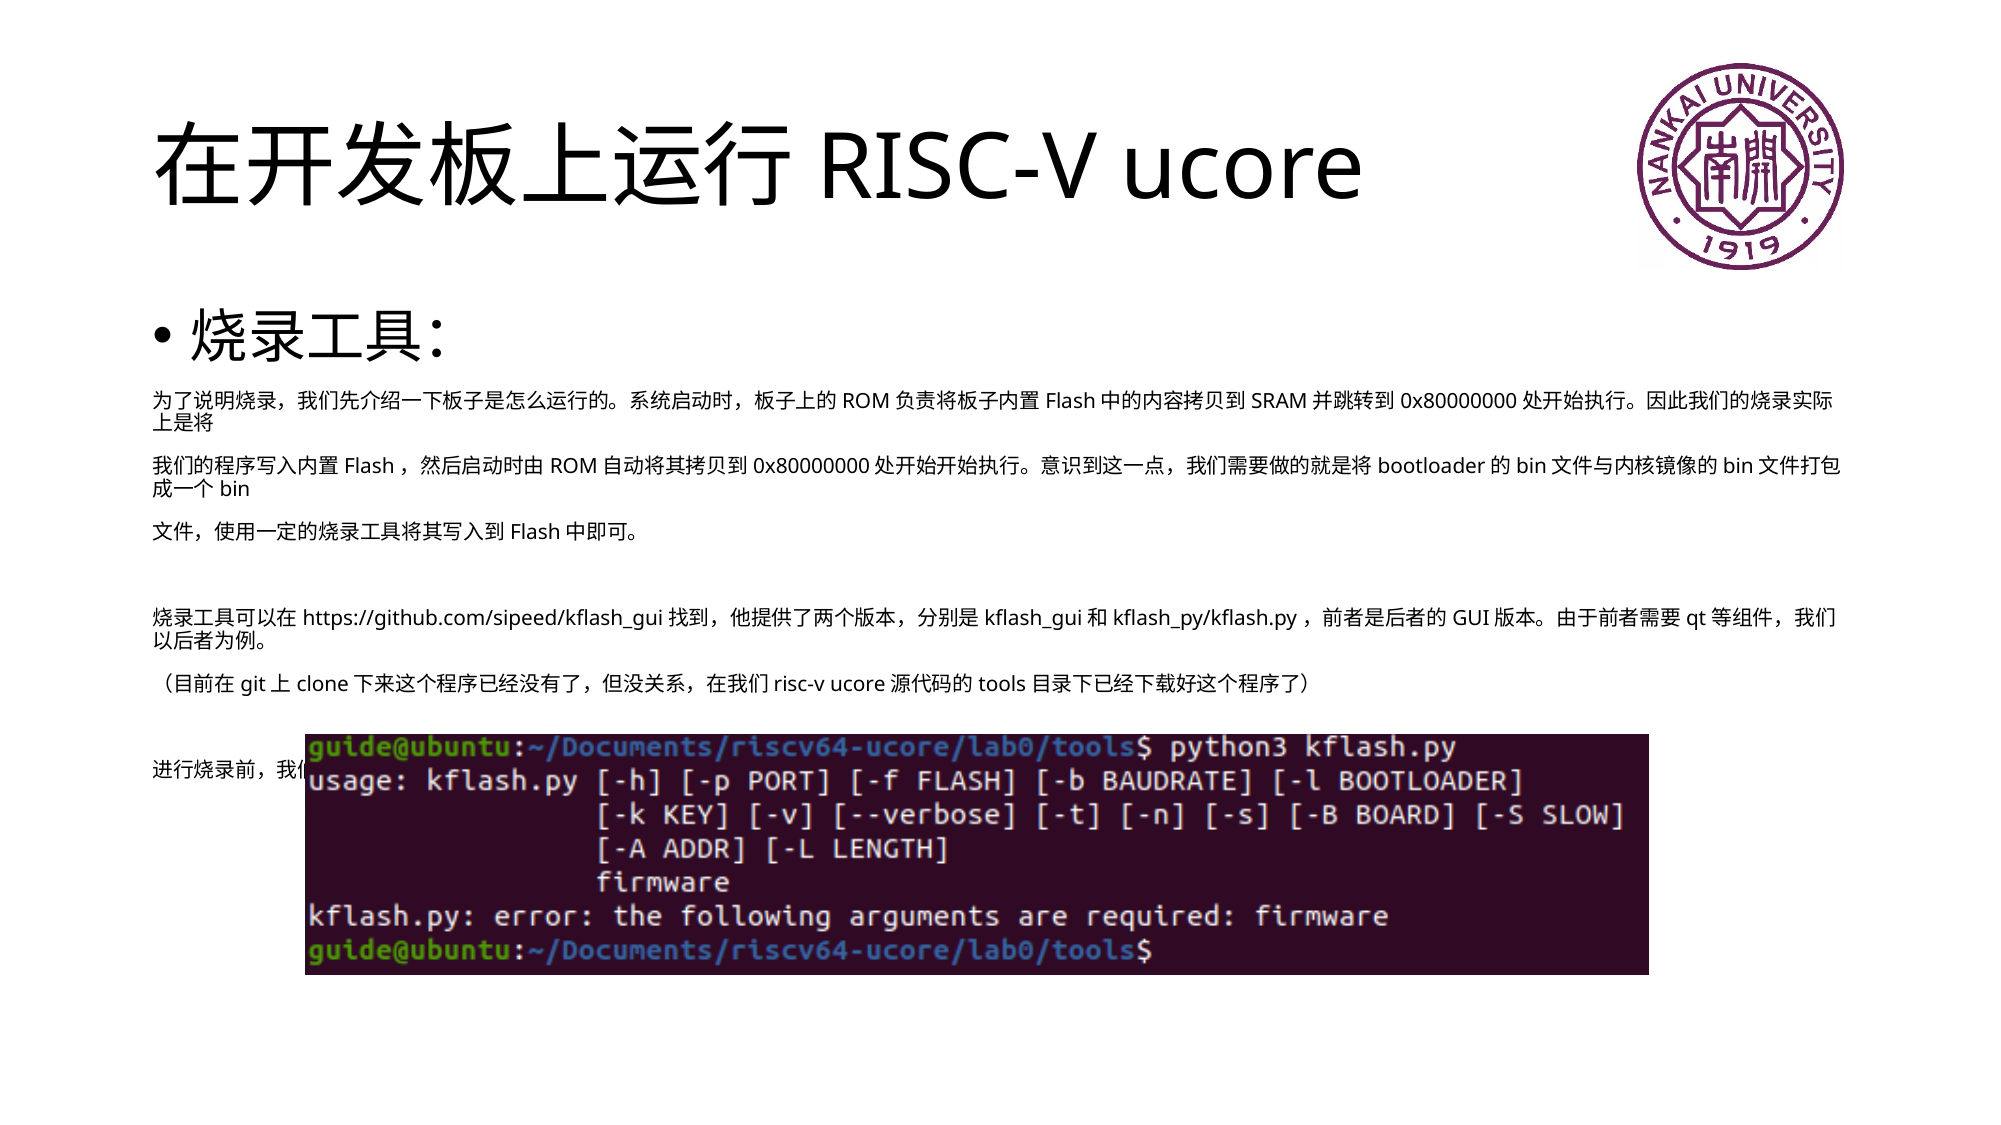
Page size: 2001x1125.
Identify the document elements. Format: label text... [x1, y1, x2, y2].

picture [305, 734, 1649, 975]
title 在开发板上运行RISC-V ucore [137, 59, 1863, 278]
list 烧录工具： 为了说明烧录，我们先介绍一下板子是怎么运行的。系统启动时，板子上的ROM负责将板子内置Flash中的内容拷贝到SRAM并跳转到0x80000000处开始执行。因此我们的烧录实际上是将 我们的程序写入内置Flash，然后启动时由ROM自动将其拷贝到0x80000000处开始开始执行。意识到这一点，我们需要做的就是将bootloader的bin文件与内核镜像的bin文件打包成一个bin 文件，使用一定的烧录工具将其写入到Flash中即可。 烧录工具可以在https://github.com/sipeed/kflash_gui找到，他提供了两个版本，分别是kflash_gui和kflash_py/kflash.py，前者是后者的GUI版本。由于前者需要qt等组件，我们以后者为例。 （目前在git上clone下来这个程序已经没有了，但没关系，在我们risc-v ucore源代码的tools目录下已经下载好这个程序了） 进行烧录前，我们需要先安装烧录需要的python库 pip3 install pyserial 至此，烧录程序的准备就可以了 [137, 299, 1863, 1014]
